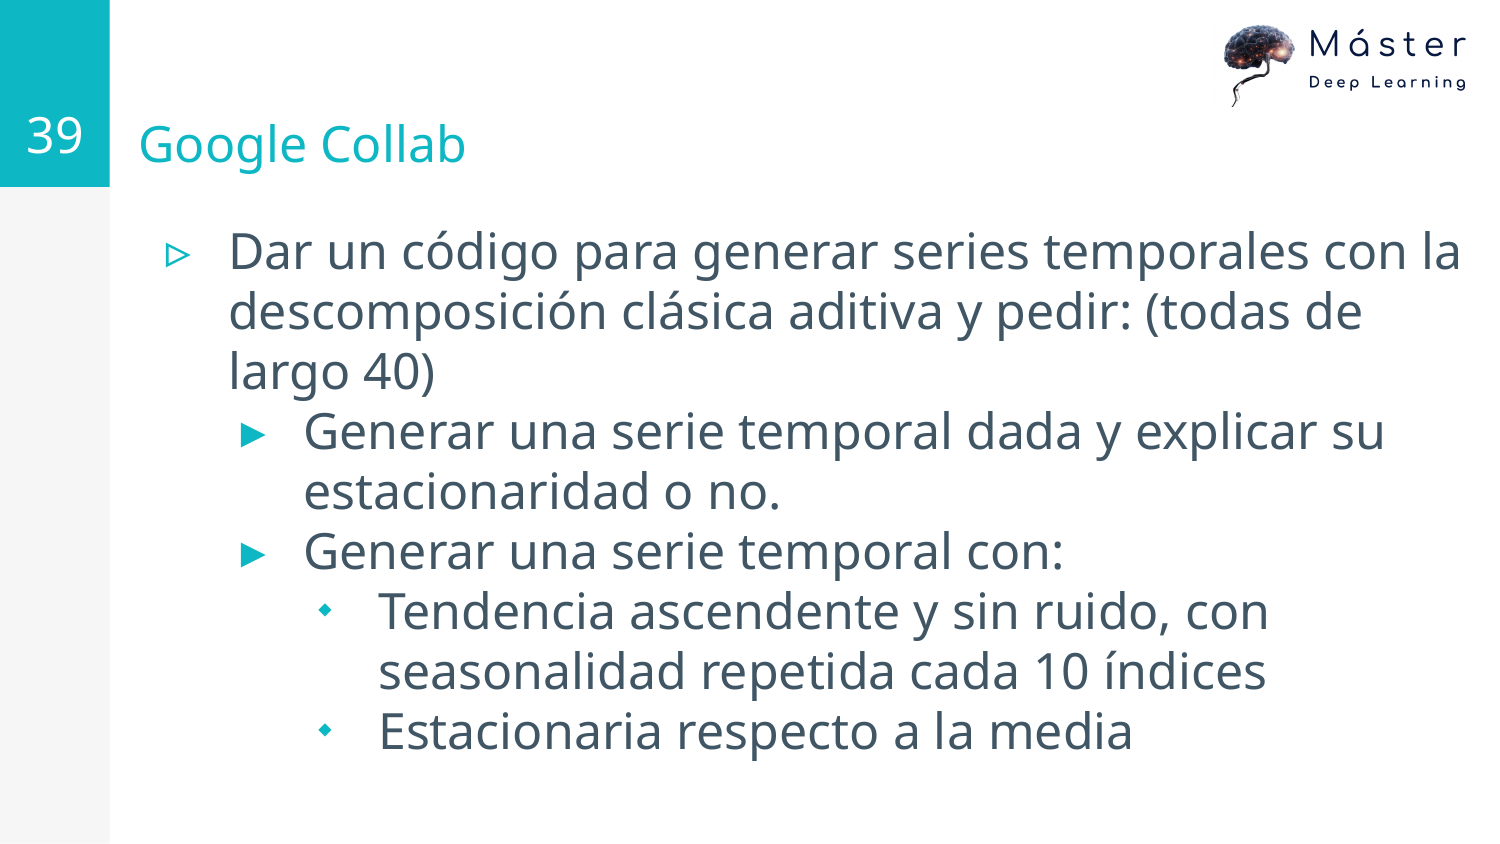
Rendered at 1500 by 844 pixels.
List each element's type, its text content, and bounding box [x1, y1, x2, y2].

picture [1211, 11, 1483, 111]
slide_number <número> [0, 0, 110, 187]
title Google Collab [138, 0, 722, 188]
text_box Dar un código para generar series temporales con la descomposición clásica aditiva y pedir: (todas de largo 40) Generar una serie temporal dada y explicar su estacionaridad o no. Generar una serie temporal con: Tendencia ascendente y sin ruido, con seasonalidad repetida cada 10 índices Estacionaria respecto a la media [138, 204, 1485, 760]
